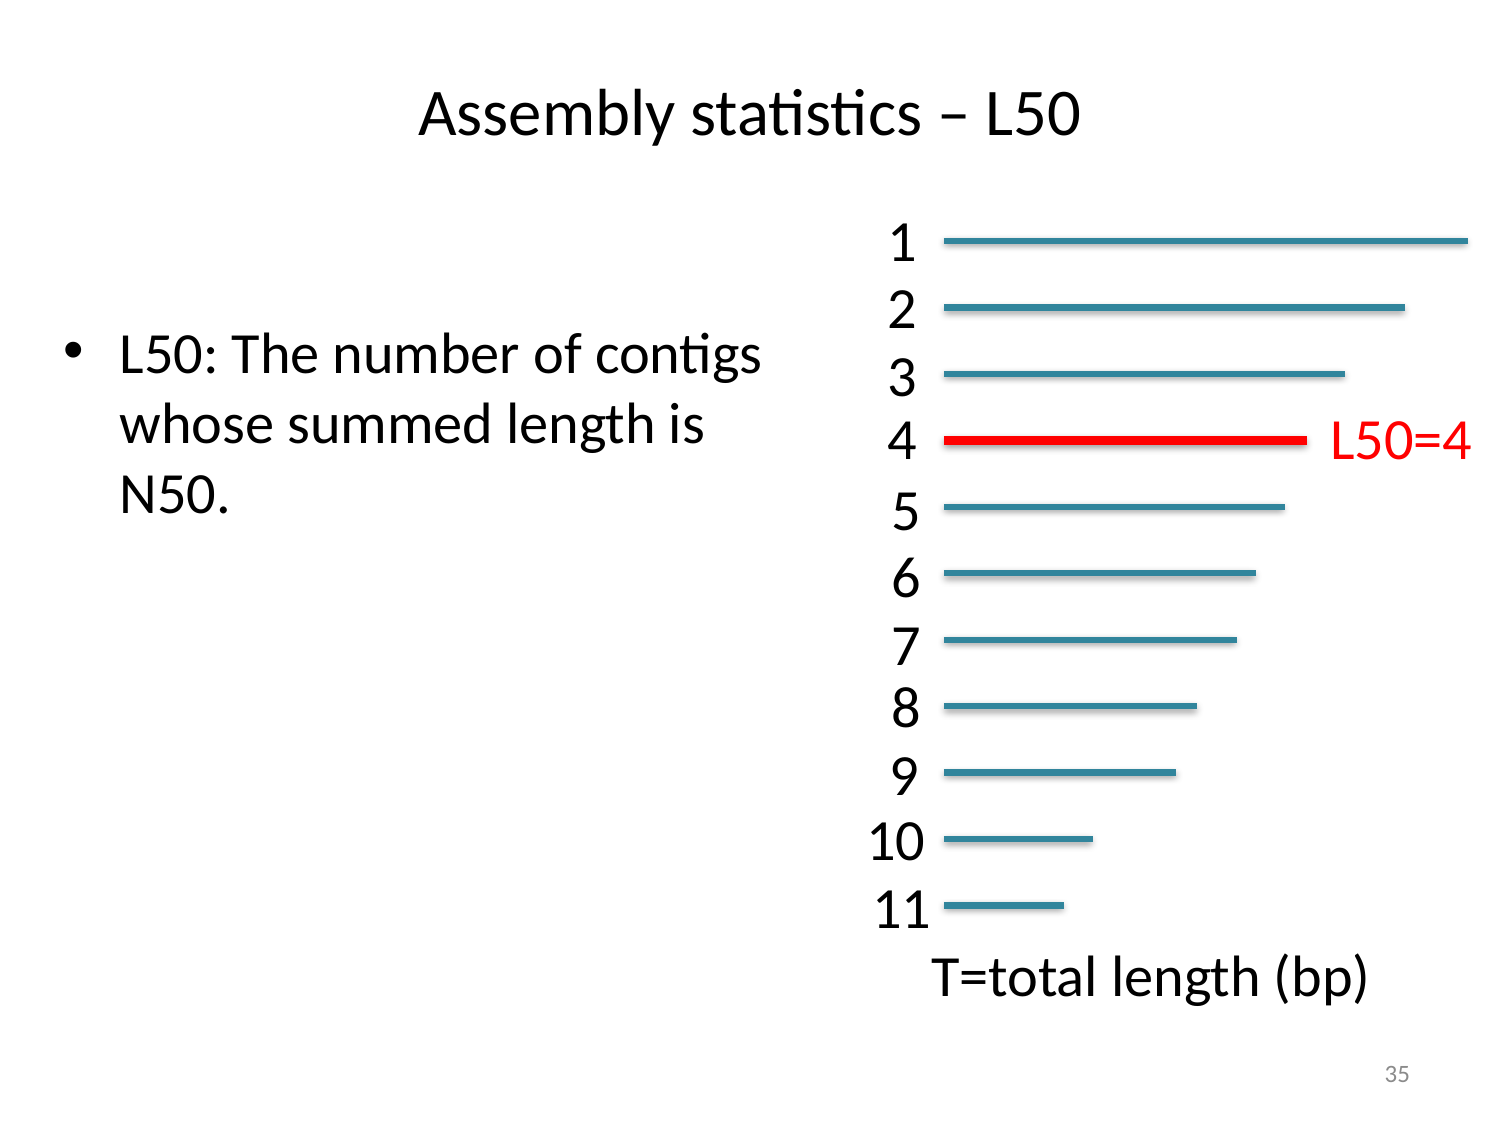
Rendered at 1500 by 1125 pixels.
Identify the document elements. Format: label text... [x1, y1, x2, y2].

text_box 4 [872, 393, 932, 479]
text_box 1 [872, 196, 932, 262]
text_box 10 [851, 794, 941, 879]
text_box 5 [876, 464, 936, 531]
text_box 6 [876, 531, 936, 599]
text_box 9 [874, 729, 935, 794]
list L50: The number of contigs whose summed length is N50. [48, 307, 829, 1017]
slide_number 35 [1074, 1042, 1425, 1103]
text_box 8 [876, 662, 936, 747]
text_box 3 [872, 331, 932, 393]
title Assembly statistics – L50 [75, 45, 1425, 172]
text_box 7 [876, 599, 936, 662]
text_box T=total length (bp) [916, 930, 1386, 1016]
text_box 11 [857, 862, 947, 948]
text_box 2 [872, 262, 932, 331]
text_box L50=4 [1315, 393, 1488, 479]
